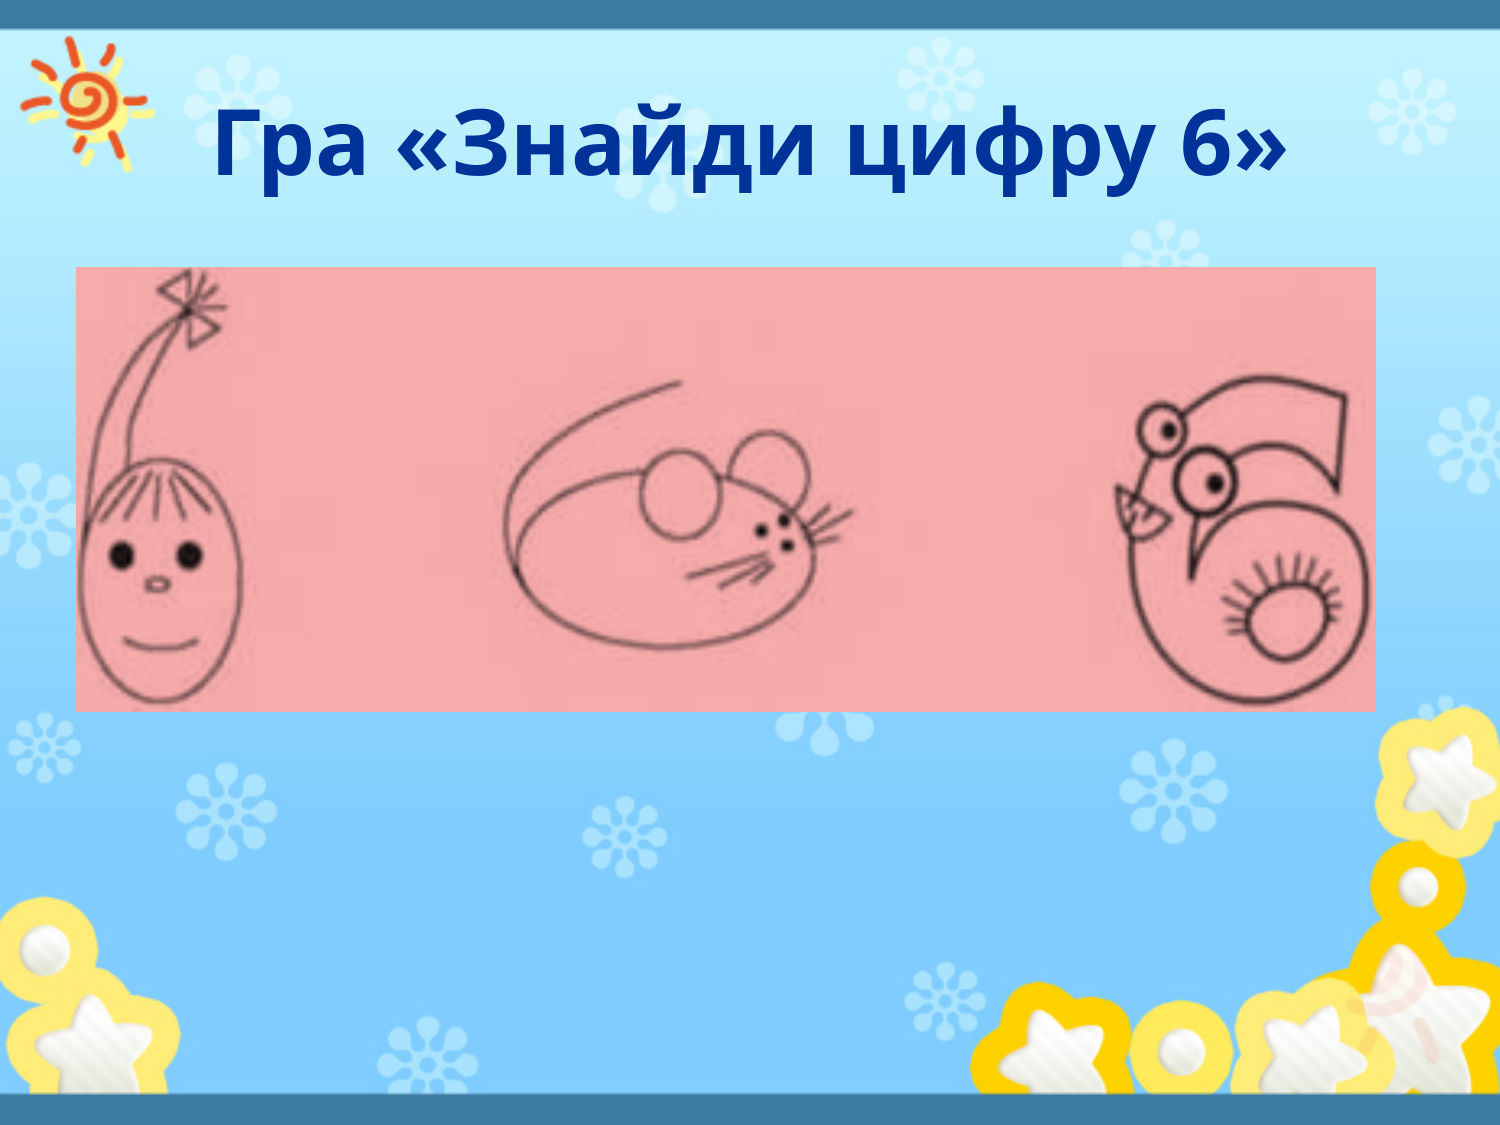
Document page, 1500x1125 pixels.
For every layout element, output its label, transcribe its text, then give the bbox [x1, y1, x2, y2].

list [76, 266, 1377, 713]
title Гра «Знайди цифру 6» [75, 45, 1425, 233]
picture [0, 0, 1500, 1125]
